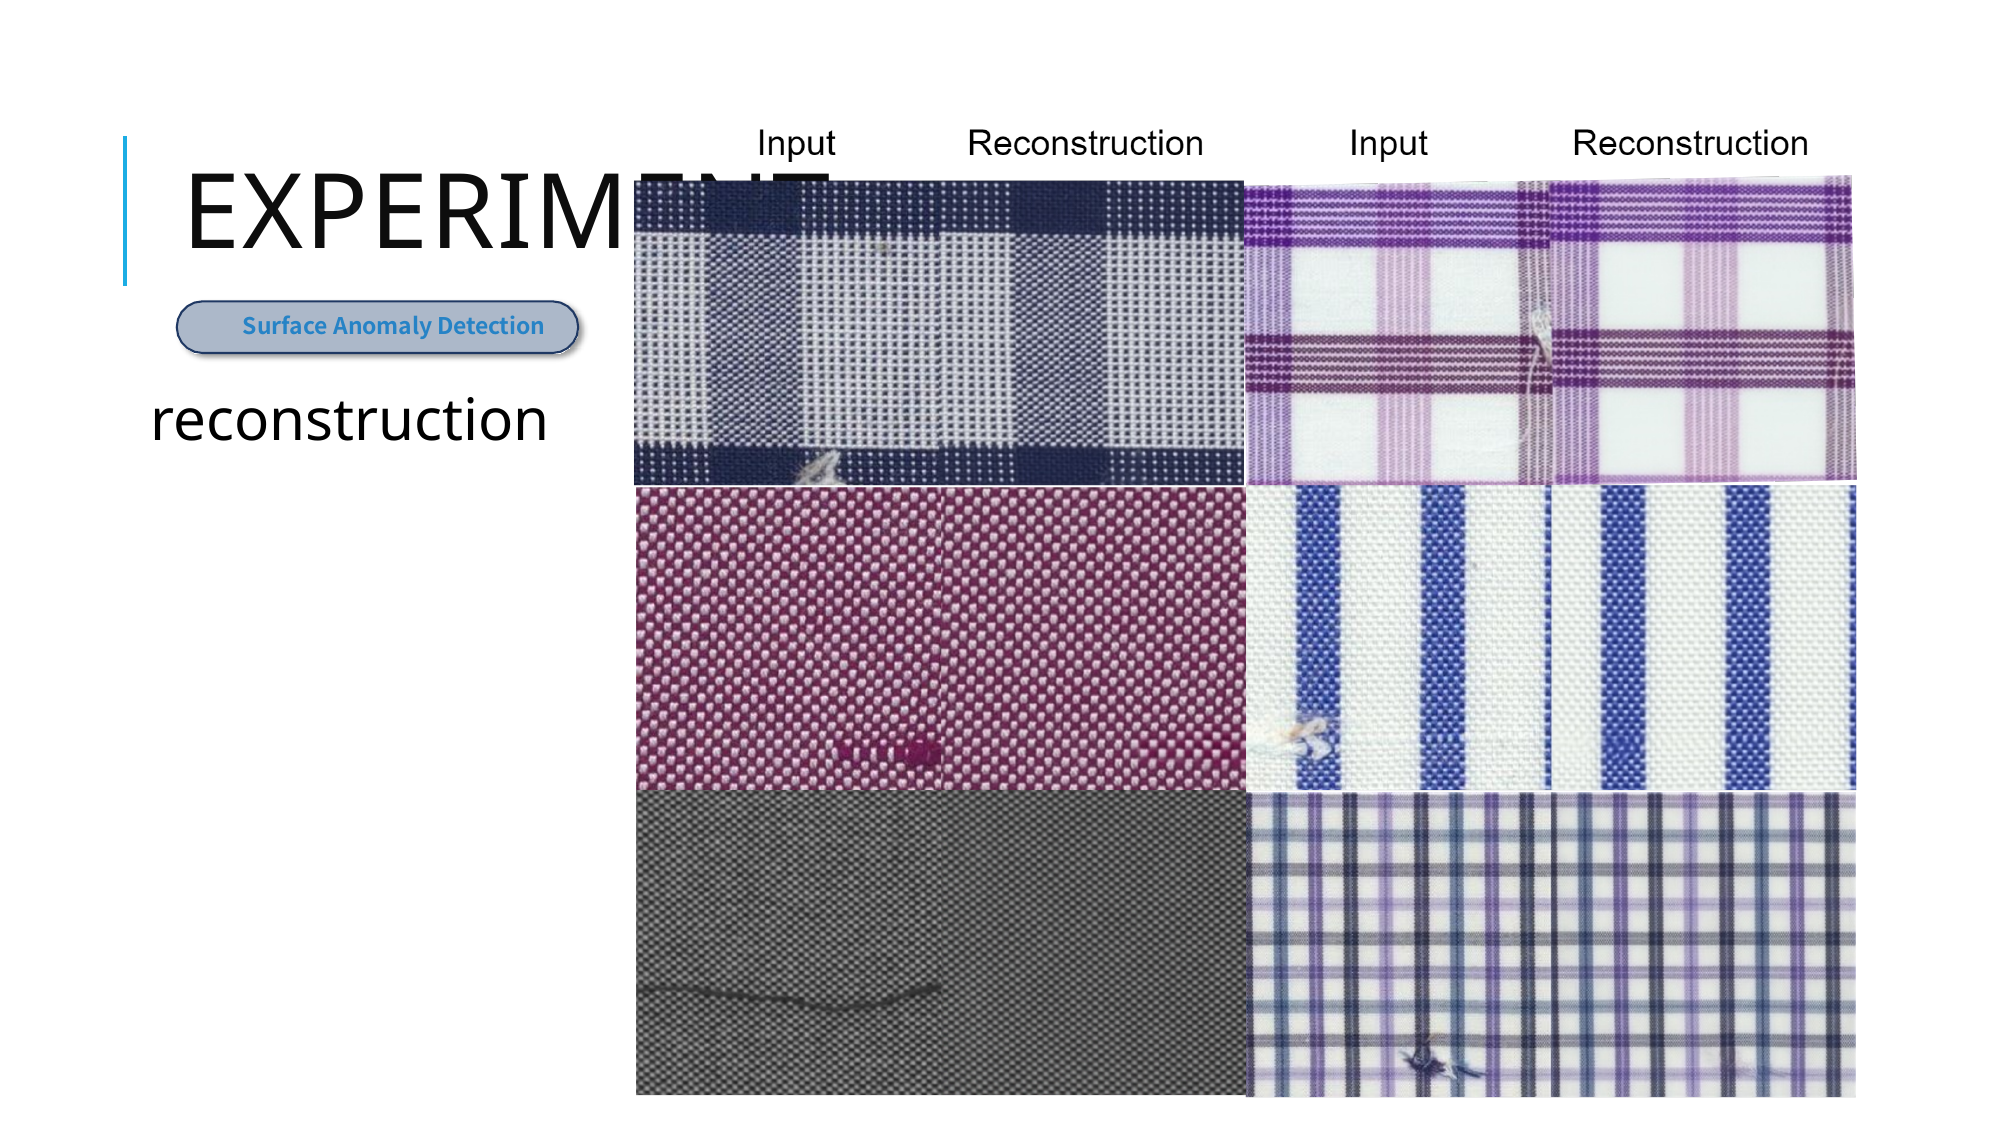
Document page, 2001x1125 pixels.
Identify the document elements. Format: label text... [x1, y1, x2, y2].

picture [609, 80, 1885, 1125]
title Experiment [168, 96, 602, 342]
text_box reconstruction [135, 374, 565, 460]
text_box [171, 295, 592, 367]
